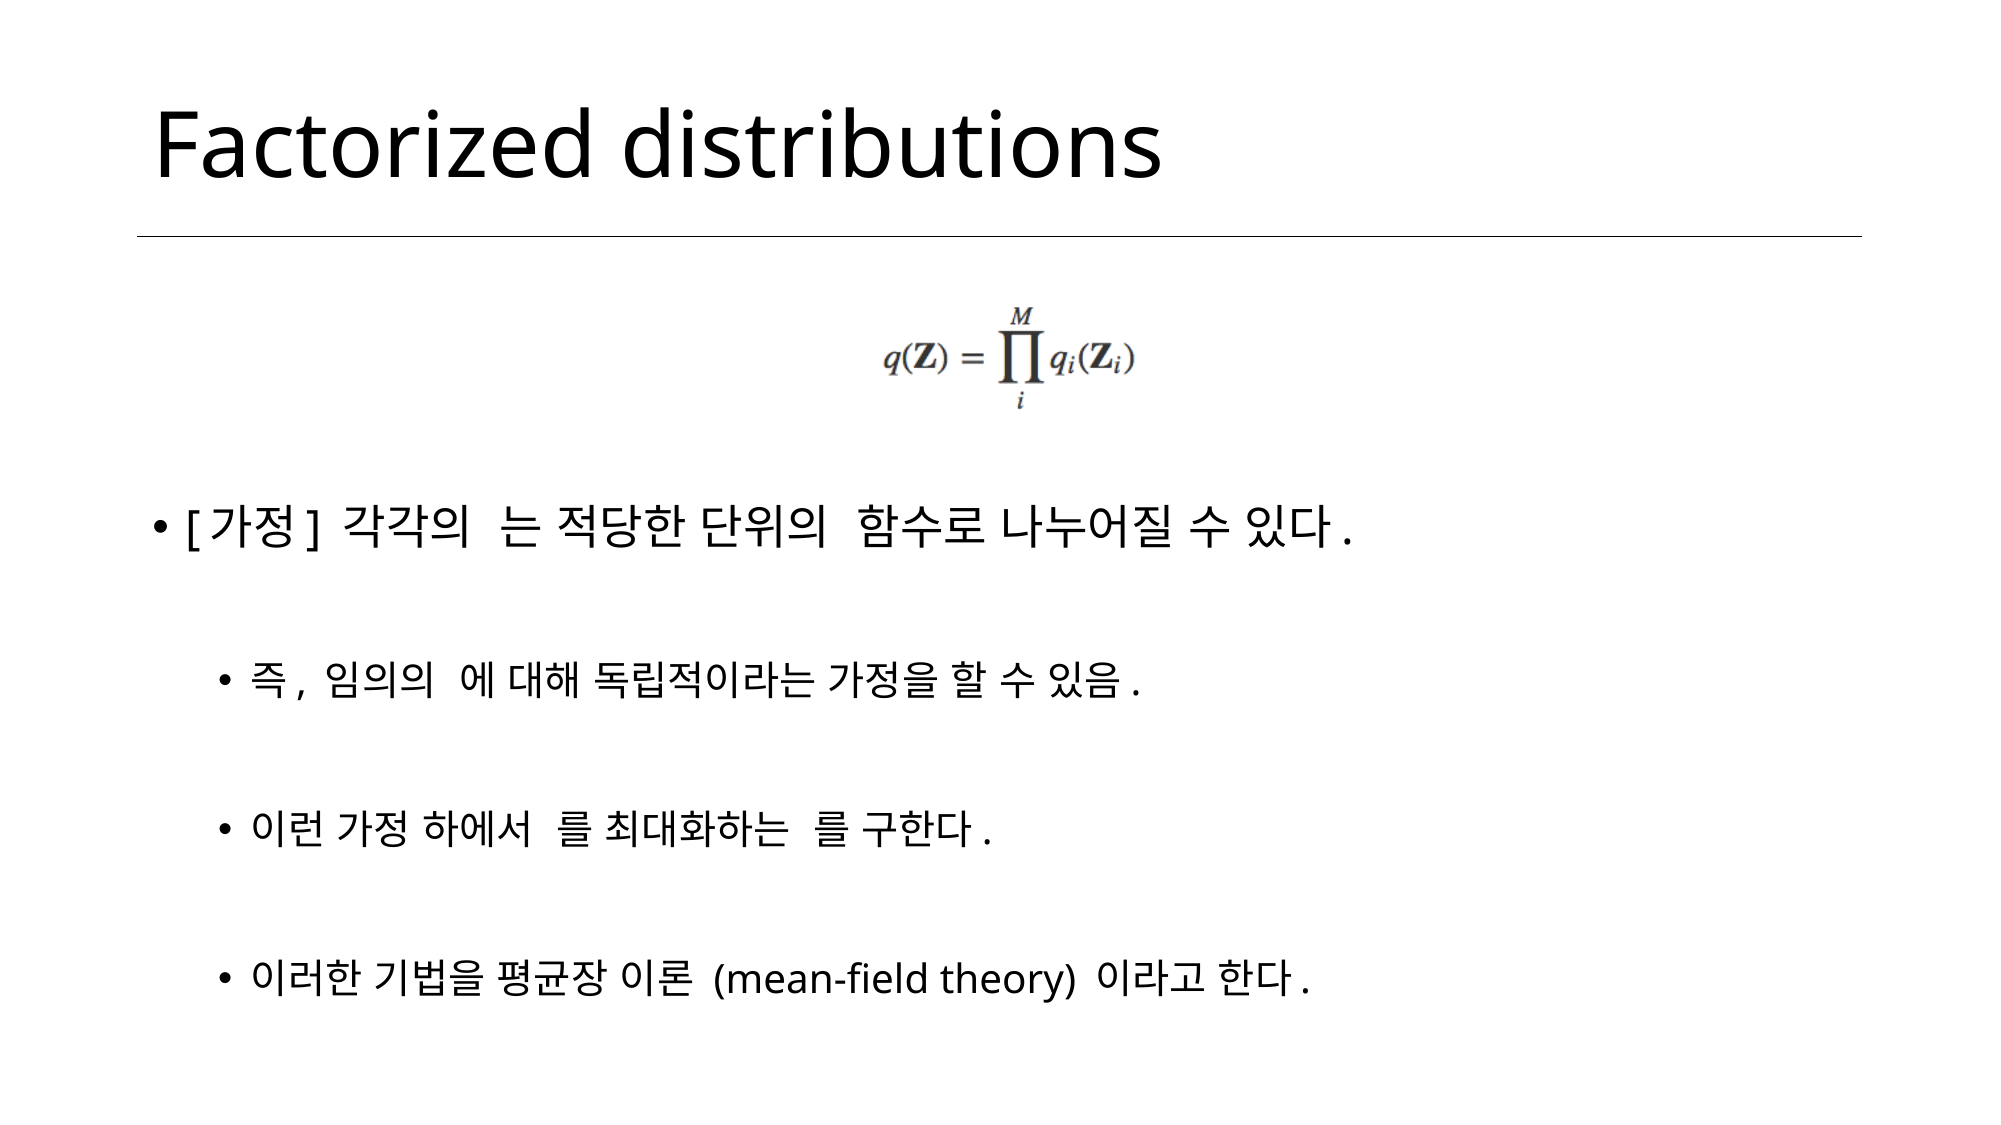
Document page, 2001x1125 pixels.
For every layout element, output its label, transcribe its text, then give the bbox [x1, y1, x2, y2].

title Factorized distributions [137, 59, 1863, 237]
picture [873, 289, 1149, 430]
